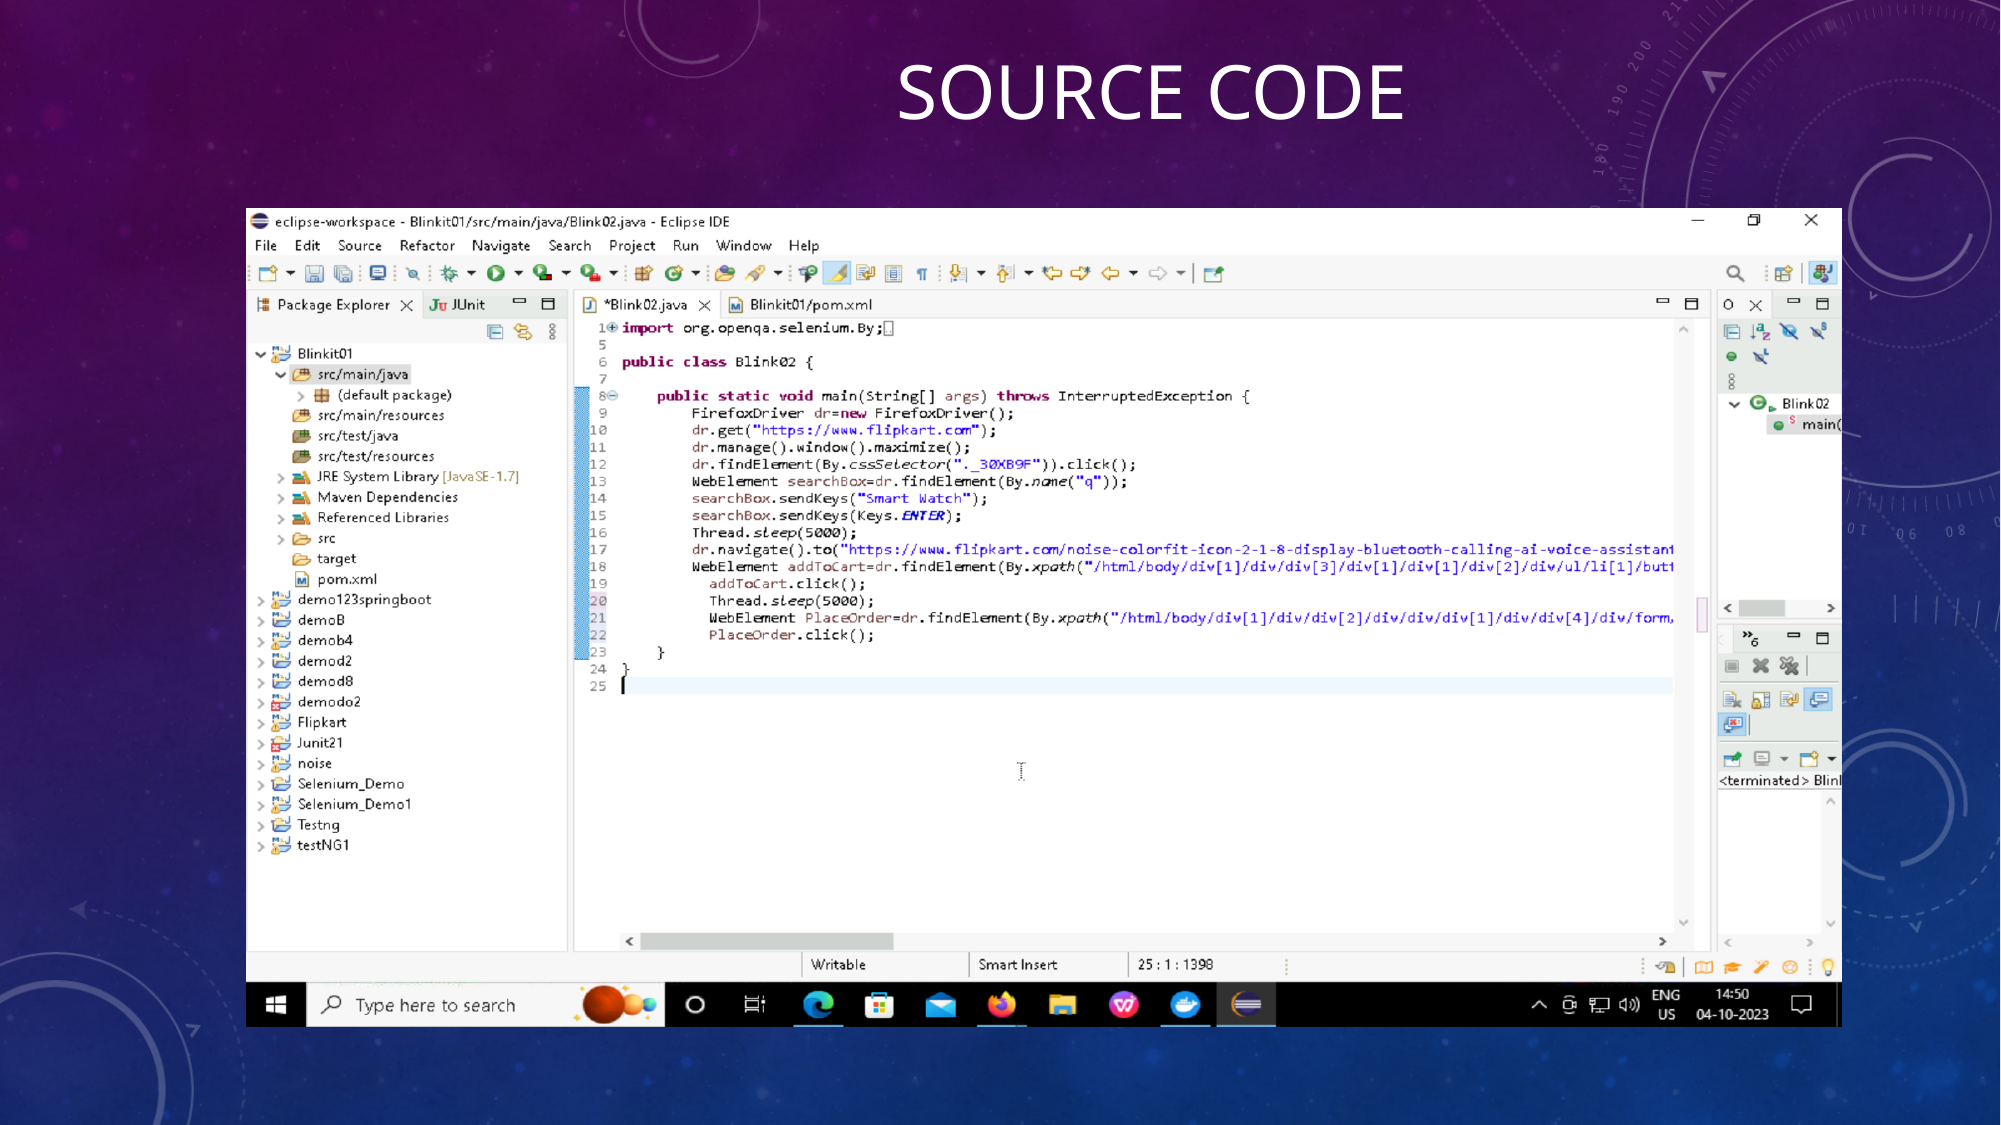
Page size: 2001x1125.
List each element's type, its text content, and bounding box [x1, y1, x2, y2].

picture [0, 0, 2001, 1125]
title Source Code [120, 0, 1783, 209]
